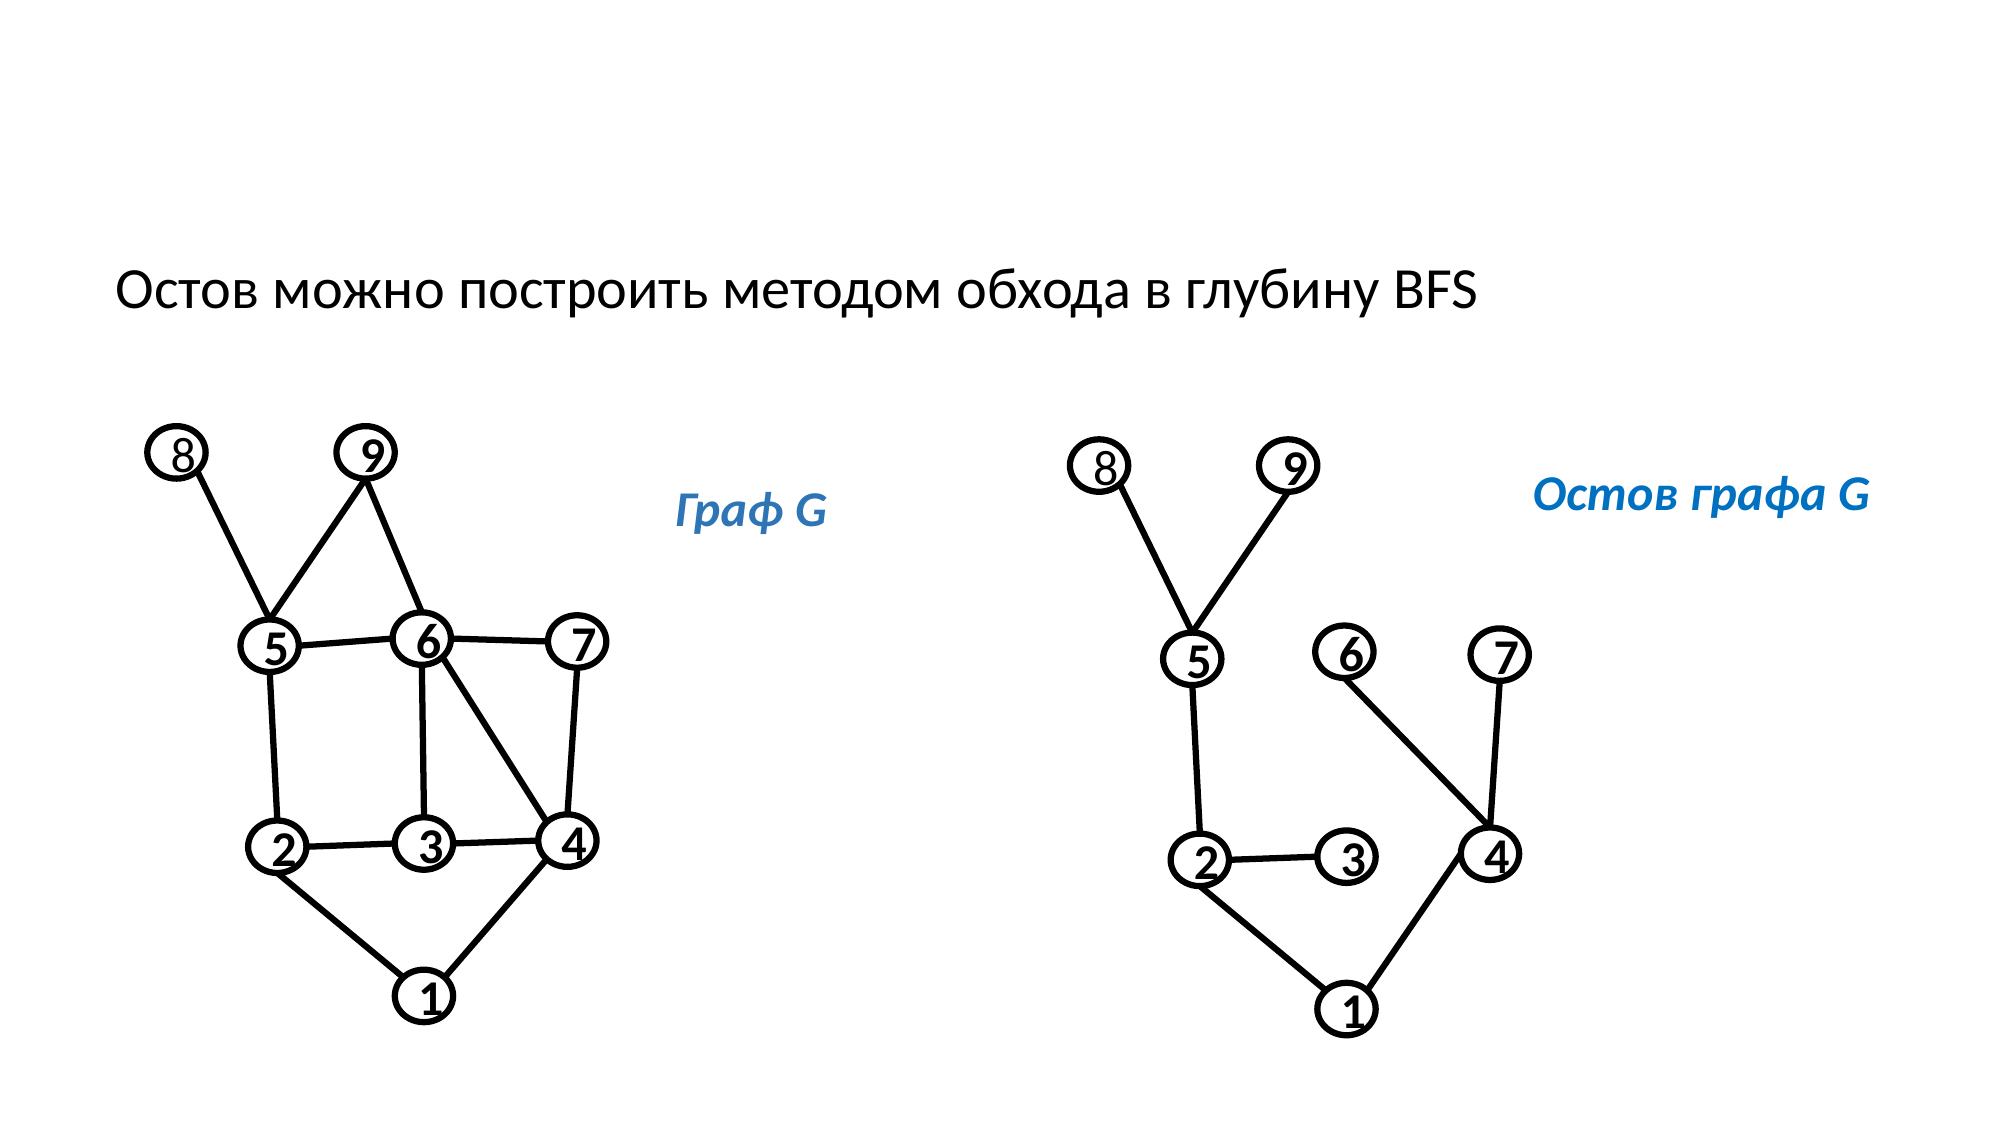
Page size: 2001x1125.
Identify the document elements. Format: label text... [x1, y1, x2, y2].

text_box 1 [1316, 981, 1377, 1037]
text_box 5 [1162, 633, 1223, 686]
text_box Граф G [637, 469, 982, 545]
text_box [442, 657, 547, 822]
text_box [444, 859, 547, 978]
text_box 1 [393, 968, 455, 1024]
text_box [1228, 856, 1318, 860]
text_box 9 [1257, 438, 1319, 493]
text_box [1199, 886, 1326, 991]
text_box 3 [1316, 829, 1377, 884]
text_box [306, 843, 395, 847]
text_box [1192, 491, 1289, 633]
text_box 8 [146, 425, 207, 480]
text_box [1344, 677, 1490, 828]
text_box 3 [394, 816, 454, 871]
text_box 4 [1459, 828, 1521, 882]
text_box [1490, 680, 1500, 828]
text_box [450, 638, 548, 642]
text_box 6 [1314, 624, 1375, 679]
text_box 8 [1068, 438, 1130, 493]
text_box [298, 638, 393, 646]
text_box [1192, 685, 1200, 834]
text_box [365, 478, 422, 613]
text_box 2 [1169, 832, 1230, 888]
text_box 9 [335, 425, 396, 478]
text_box Остов графа G [1518, 452, 1895, 528]
text_box 7 [547, 614, 608, 669]
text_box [1367, 853, 1461, 991]
text_box 6 [391, 611, 452, 666]
text_box Остов можно построить методом обхода в глубину BFS [101, 242, 1861, 328]
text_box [277, 872, 404, 978]
text_box 2 [247, 819, 308, 874]
text_box 5 [239, 620, 300, 673]
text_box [567, 667, 578, 815]
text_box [269, 671, 278, 821]
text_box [1119, 484, 1193, 633]
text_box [453, 840, 539, 844]
text_box 4 [537, 813, 598, 868]
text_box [197, 470, 270, 620]
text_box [269, 478, 366, 620]
text_box 7 [1469, 627, 1530, 682]
